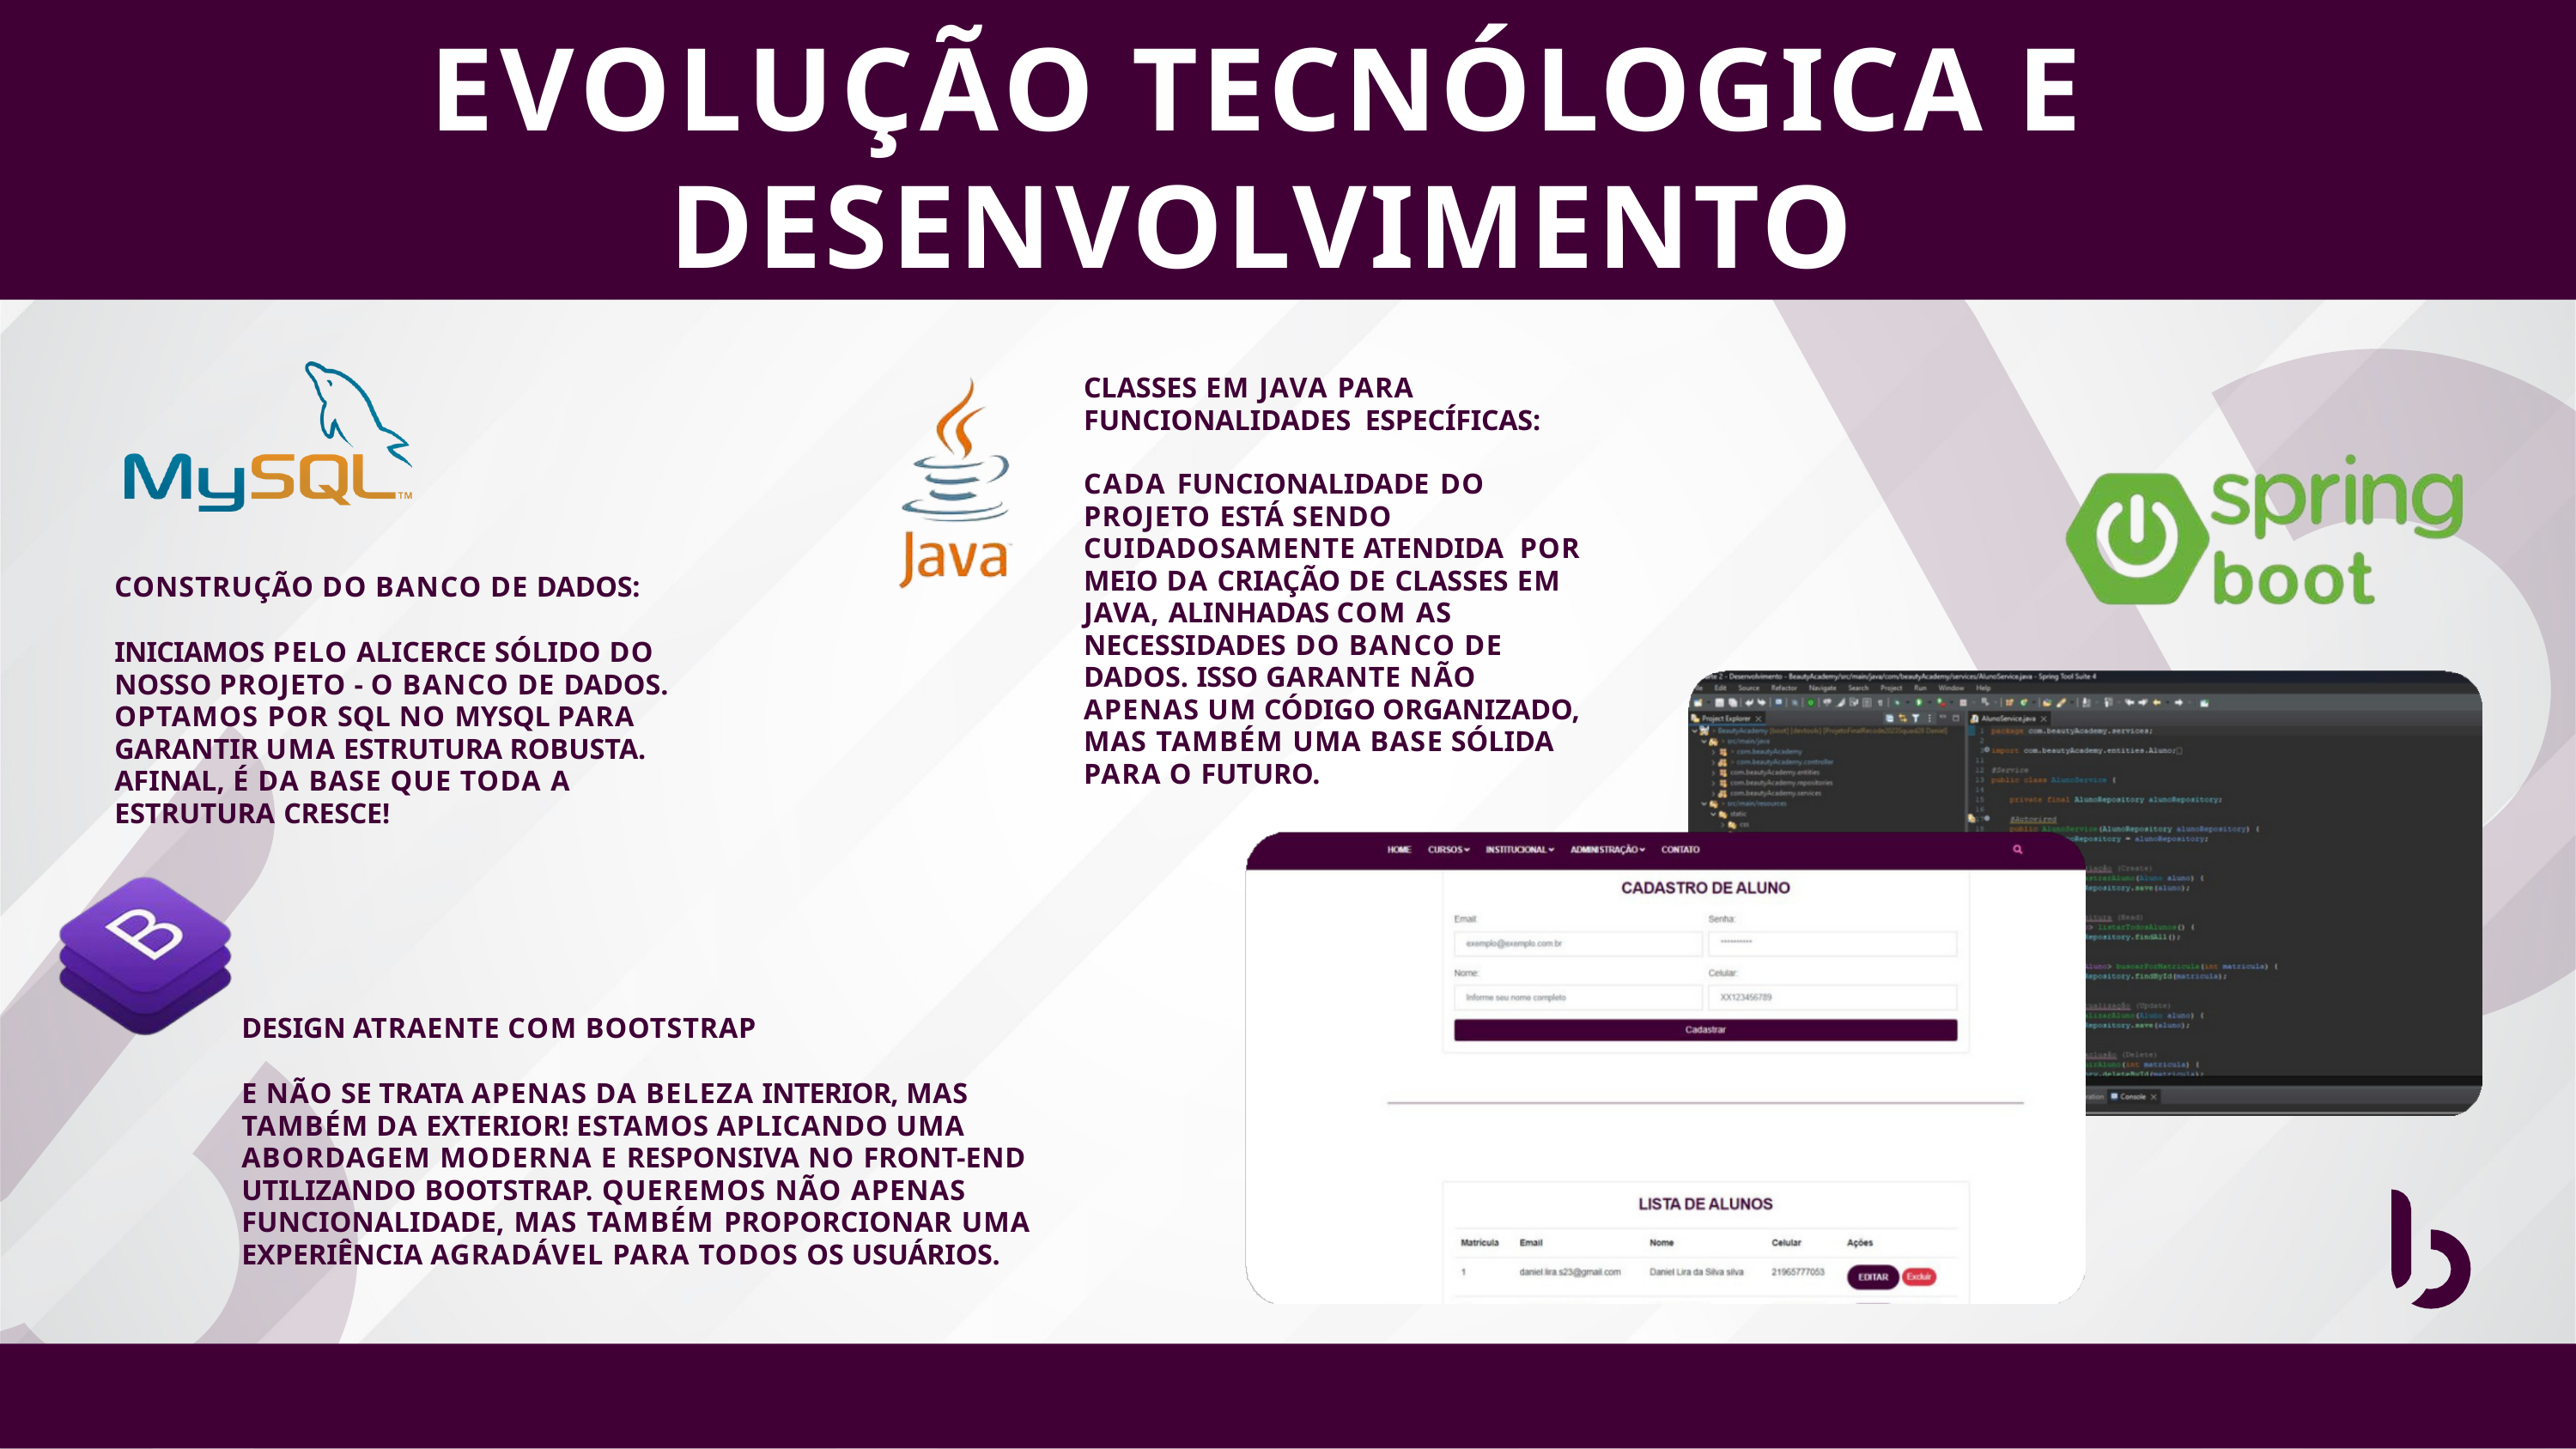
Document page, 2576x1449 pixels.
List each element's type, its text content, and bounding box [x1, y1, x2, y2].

text_box E NÃO SE TRATA APENAS DA BELEZA INTERIOR, MAS TAMBÉM DA EXTERIOR! ESTAMOS APLICANDO UMA ABORDAGEM MODERNA E RESPONSIVA NO FRONT-END UTILIZANDO BOOTSTRAP. QUEREMOS NÃO APENAS FUNCIONALIDADE, MAS TAMBÉM PROPORCIONAR UMA EXPERIÊNCIA AGRADÁVEL PARA TODOS OS USUÁRIOS. [240, 1073, 1063, 1270]
text_box INICIAMOS PELO ALICERCE SÓLIDO DO NOSSO PROJETO - O BANCO DE DADOS. OPTAMOS POR SQL NO MYSQL PARA GARANTIR UMA ESTRUTURA ROBUSTA. AFINAL, É DA BASE QUE TODA A ESTRUTURA CRESCE! [112, 632, 690, 829]
text_box CONSTRUÇÃO DO BANCO DE DADOS: [112, 567, 665, 603]
text_box CADA FUNCIONALIDADE DO PROJETO ESTÁ SENDO CUIDADOSAMENTE ATENDIDA POR MEIO DA CRIAÇÃO DE CLASSES EM JAVA, ALINHADAS COM AS NECESSIDADES DO BANCO DE DADOS. ISSO GARANTE NÃO APENAS UM CÓDIGO ORGANIZADO, MAS TAMBÉM UMA BASE SÓLIDA PARA O FUTURO. [1082, 464, 1591, 790]
picture [0, 300, 2576, 1343]
text_box DESIGN ATRAENTE COM BOOTSTRAP [240, 1009, 786, 1045]
title EVOLUÇÃO TECNÓLOGICA E DESENVOLVIMENTO [137, 14, 2427, 292]
text_box CLASSES EM JAVA PARA FUNCIONALIDADES ESPECÍFICAS: [1082, 367, 1577, 436]
